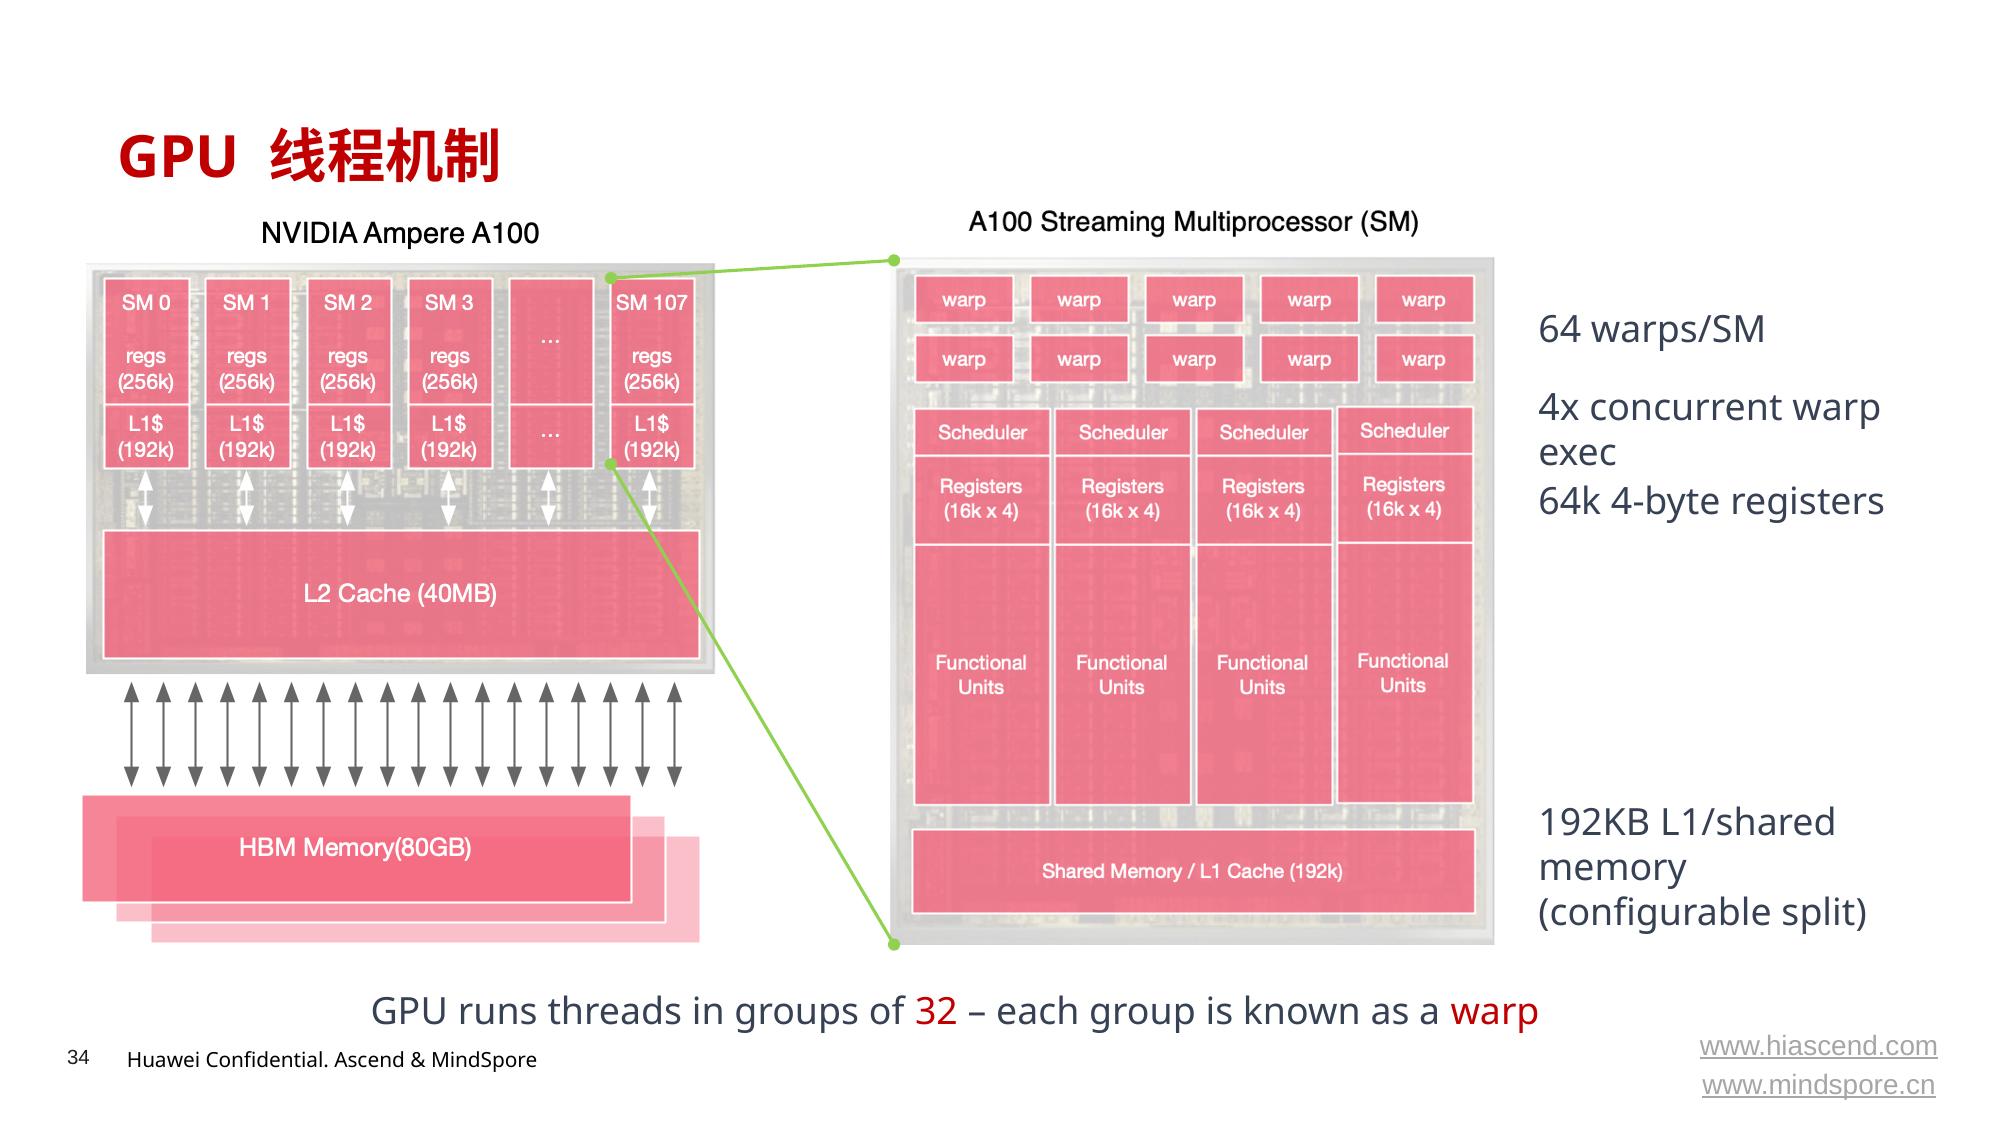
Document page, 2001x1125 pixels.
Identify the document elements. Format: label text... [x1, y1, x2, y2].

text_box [610, 464, 895, 945]
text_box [877, 196, 1969, 945]
text_box GPU runs threads in groups of 32 – each group is known as a warp [350, 975, 1561, 1043]
title GPU 线程机制 [102, 111, 1901, 209]
picture [78, 206, 717, 945]
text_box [610, 260, 895, 279]
